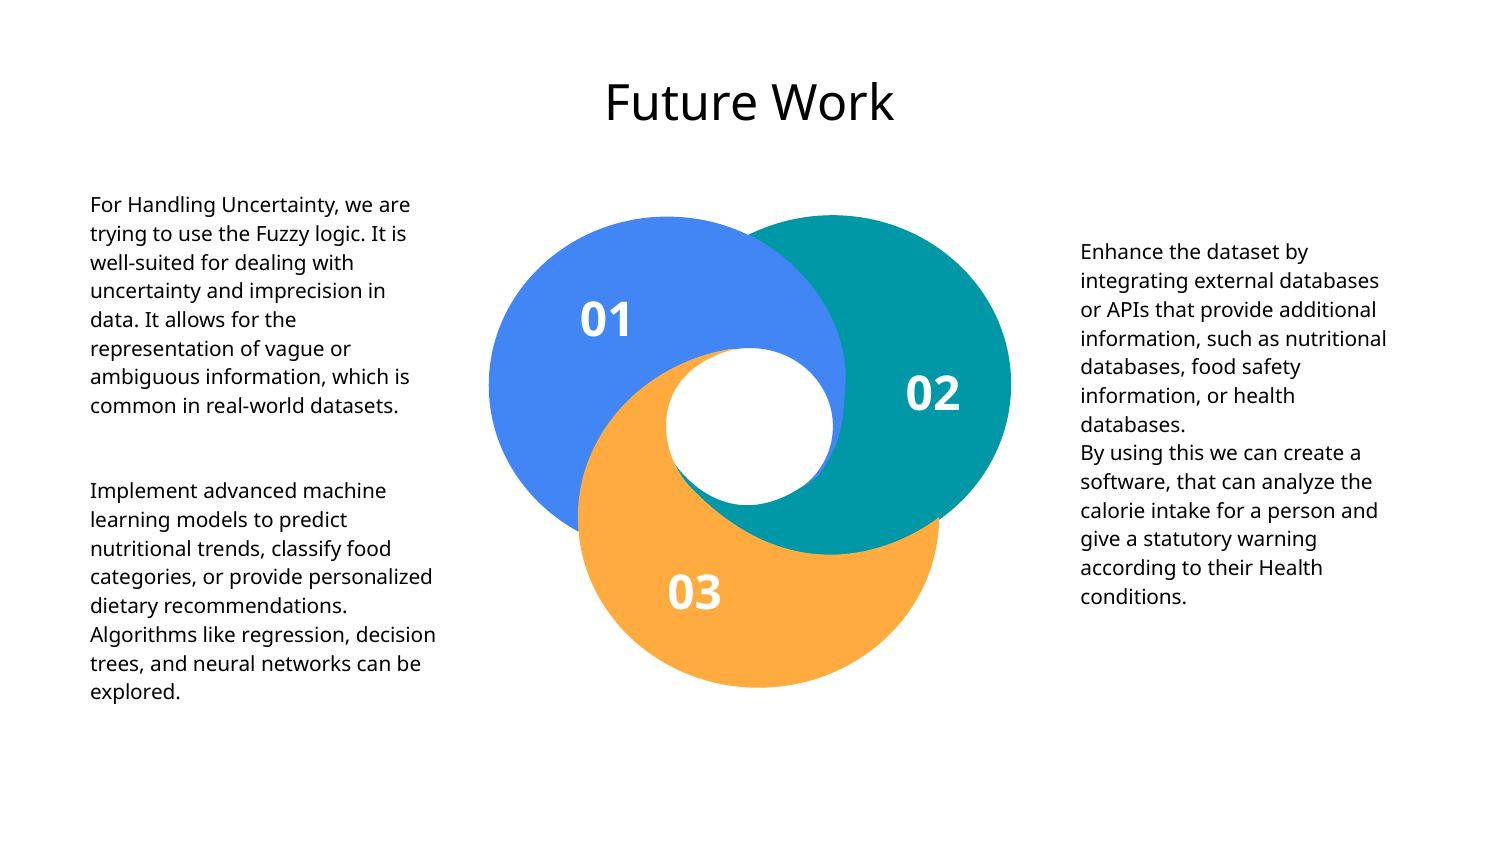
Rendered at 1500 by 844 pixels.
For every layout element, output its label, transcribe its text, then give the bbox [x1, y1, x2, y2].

subtitle For Handling Uncertainty, we are trying to use the Fuzzy logic. It is well-suited for dealing with uncertainty and imprecision in data. It allows for the representation of vague or ambiguous information, which is common in real-world datasets. [74, 174, 436, 431]
subtitle Implement advanced machine learning models to predict nutritional trends, classify food categories, or provide personalized dietary recommendations. Algorithms like regression, decision trees, and neural networks can be explored. [74, 470, 463, 708]
title Future Work [283, 65, 1217, 136]
subtitle Enhance the dataset by integrating external databases or APIs that provide additional information, such as nutritional databases, food safety information, or health databases. By using this we can create a software, that can analyze the calorie intake for a person and give a statutory warning according to their Health conditions. [1065, 226, 1410, 618]
